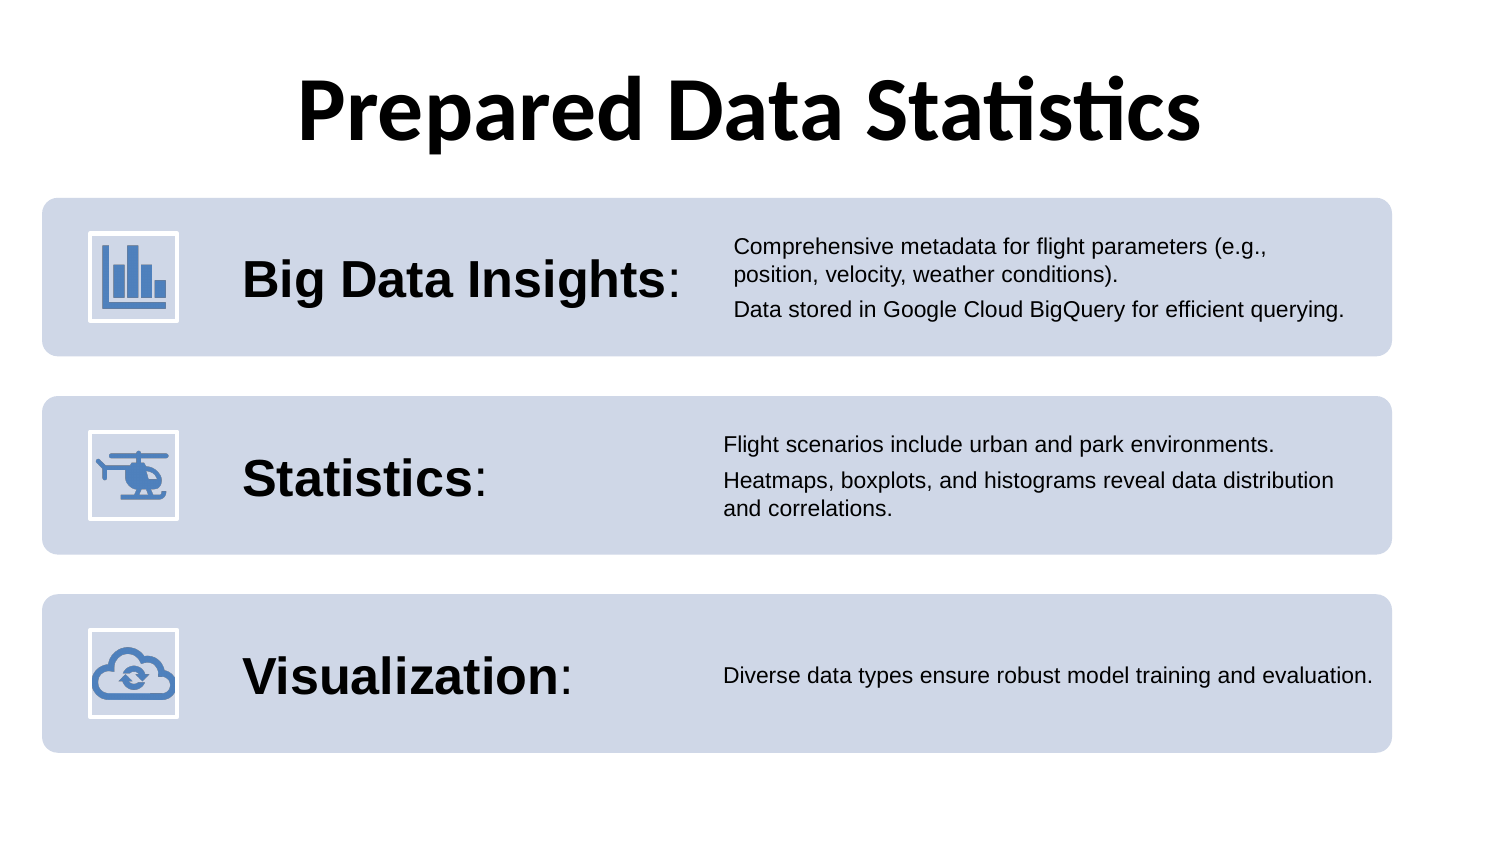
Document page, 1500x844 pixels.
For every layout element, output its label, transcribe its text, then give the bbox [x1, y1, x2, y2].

title Prepared Data Statistics [75, 33, 1425, 175]
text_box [41, 197, 1398, 754]
